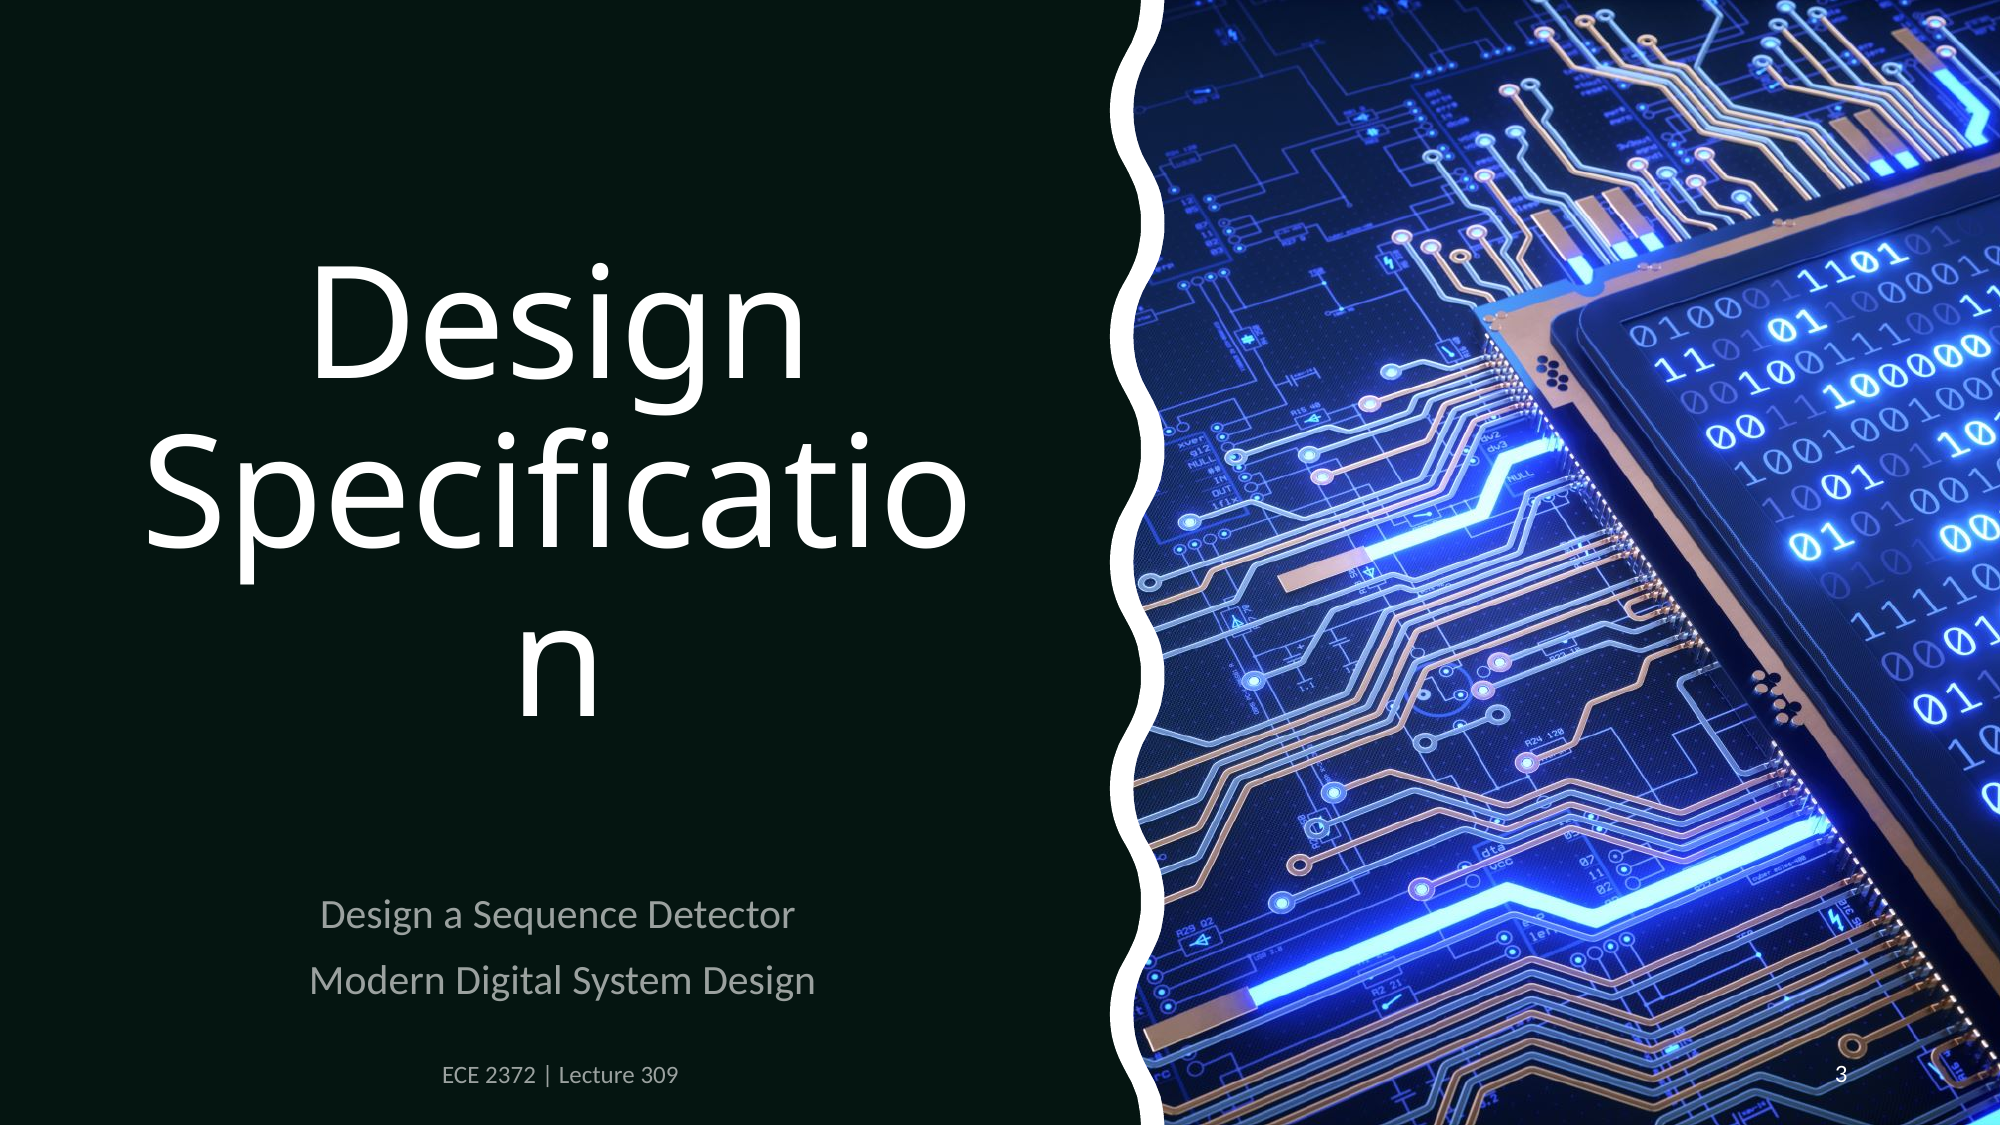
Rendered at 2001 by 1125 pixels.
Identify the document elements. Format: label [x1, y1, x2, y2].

text_box [0, 0, 1133, 1125]
picture [1133, 0, 2000, 1125]
